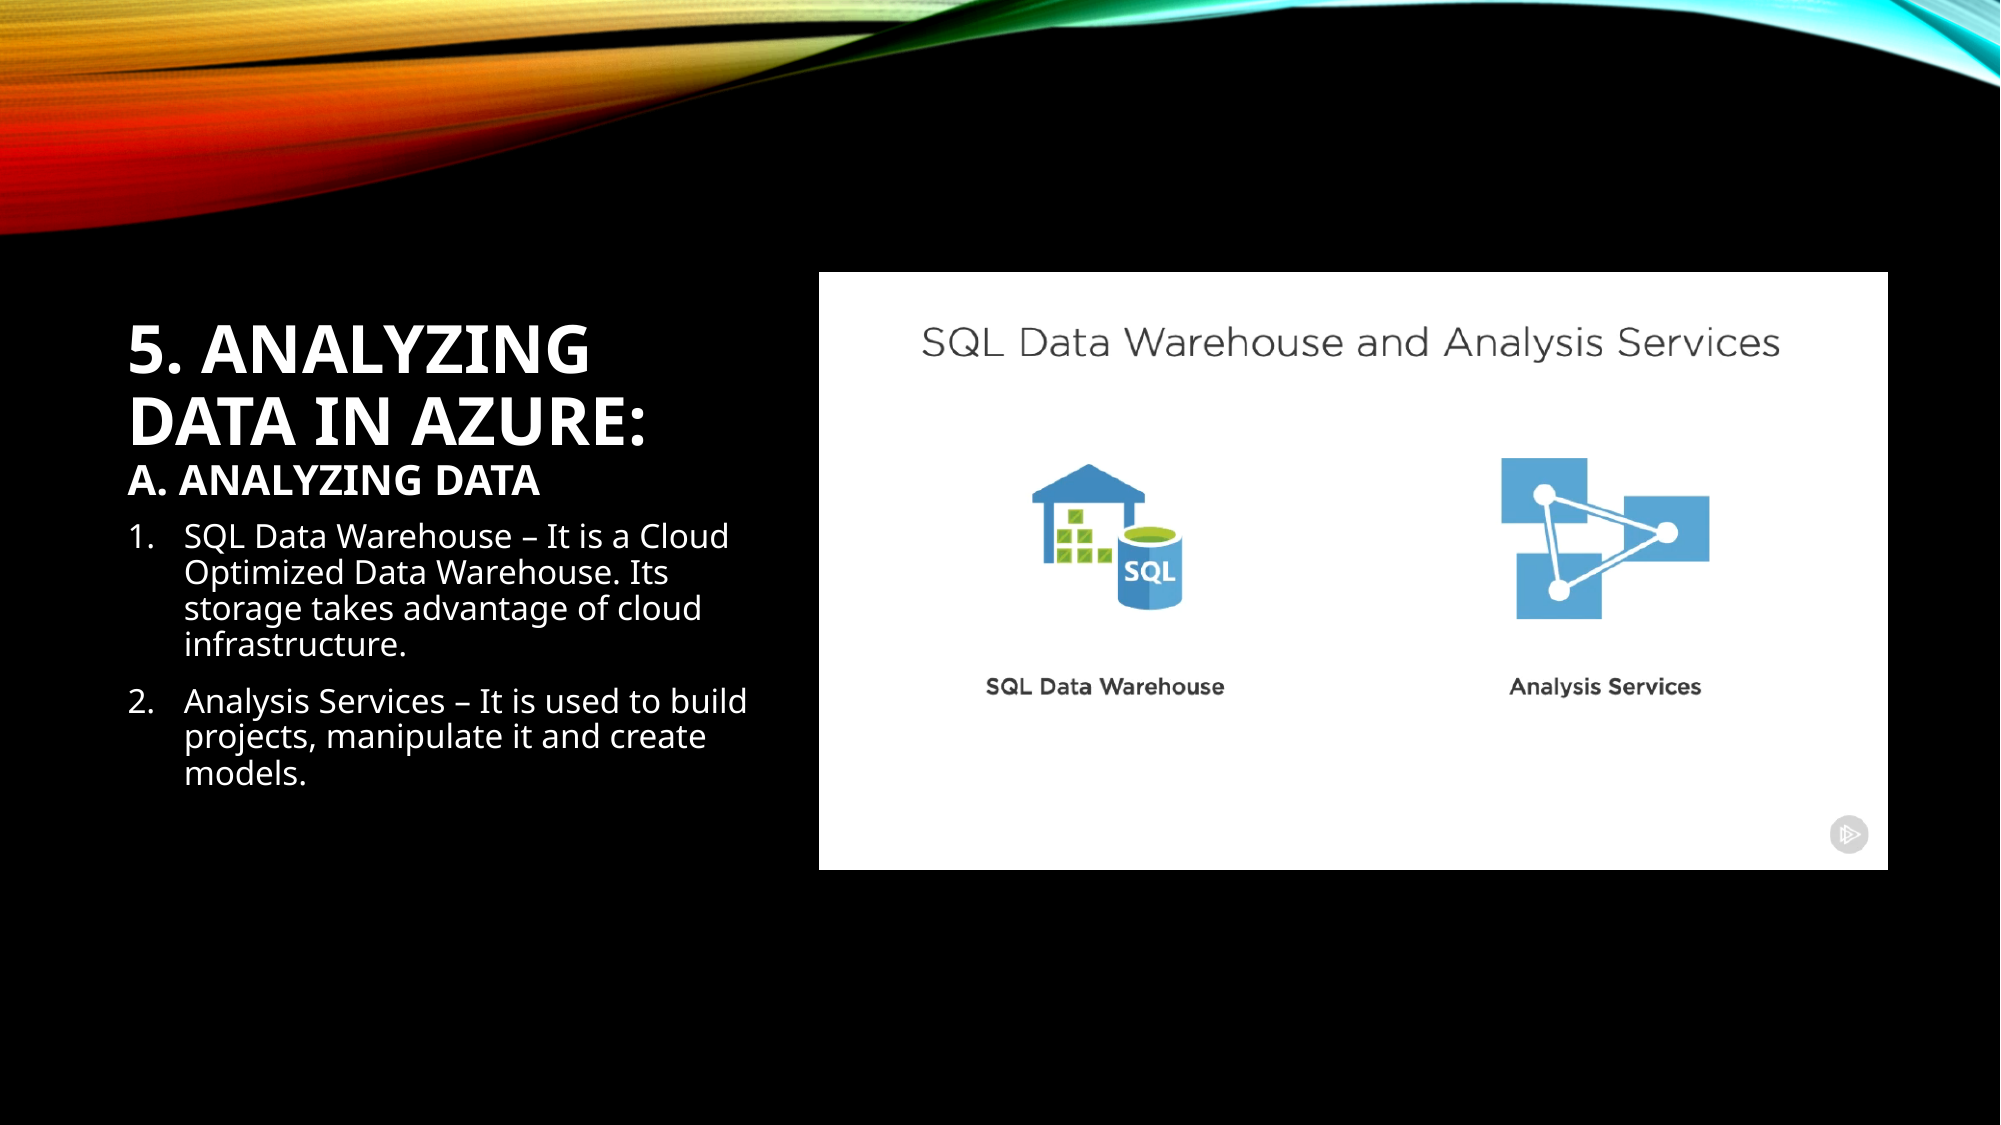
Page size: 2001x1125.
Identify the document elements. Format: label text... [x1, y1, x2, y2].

list SQL Data Warehouse – It is a Cloud Optimized Data Warehouse. Its storage takes advantage of cloud infrastructure. Analysis Services – It is used to build projects, manipulate it and create models. [112, 512, 788, 1021]
picture [0, 0, 2000, 237]
title 5. Analyzing Data in Azure: a. Analyzing Data [112, 249, 788, 512]
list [819, 272, 1888, 870]
